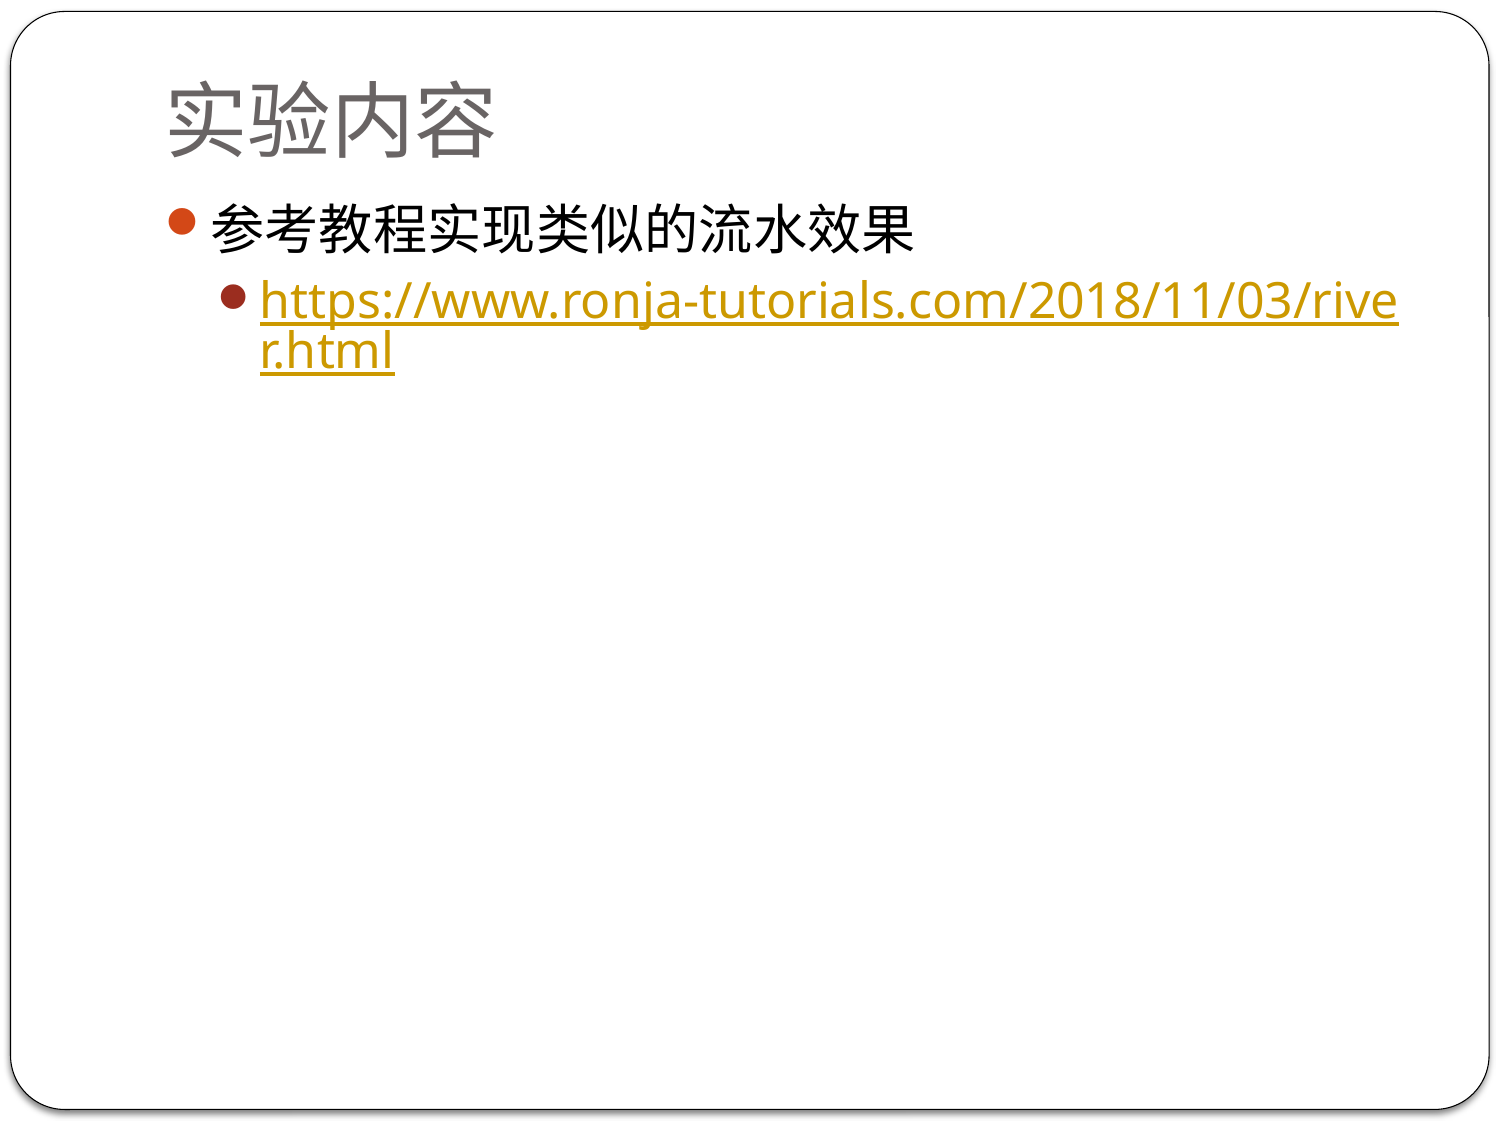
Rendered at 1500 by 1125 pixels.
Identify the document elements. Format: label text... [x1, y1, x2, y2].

list 参考教程实现类似的流水效果 https://www.ronja-tutorials.com/2018/11/03/river.html [150, 187, 1425, 938]
title 实验内容 [150, 0, 1425, 183]
